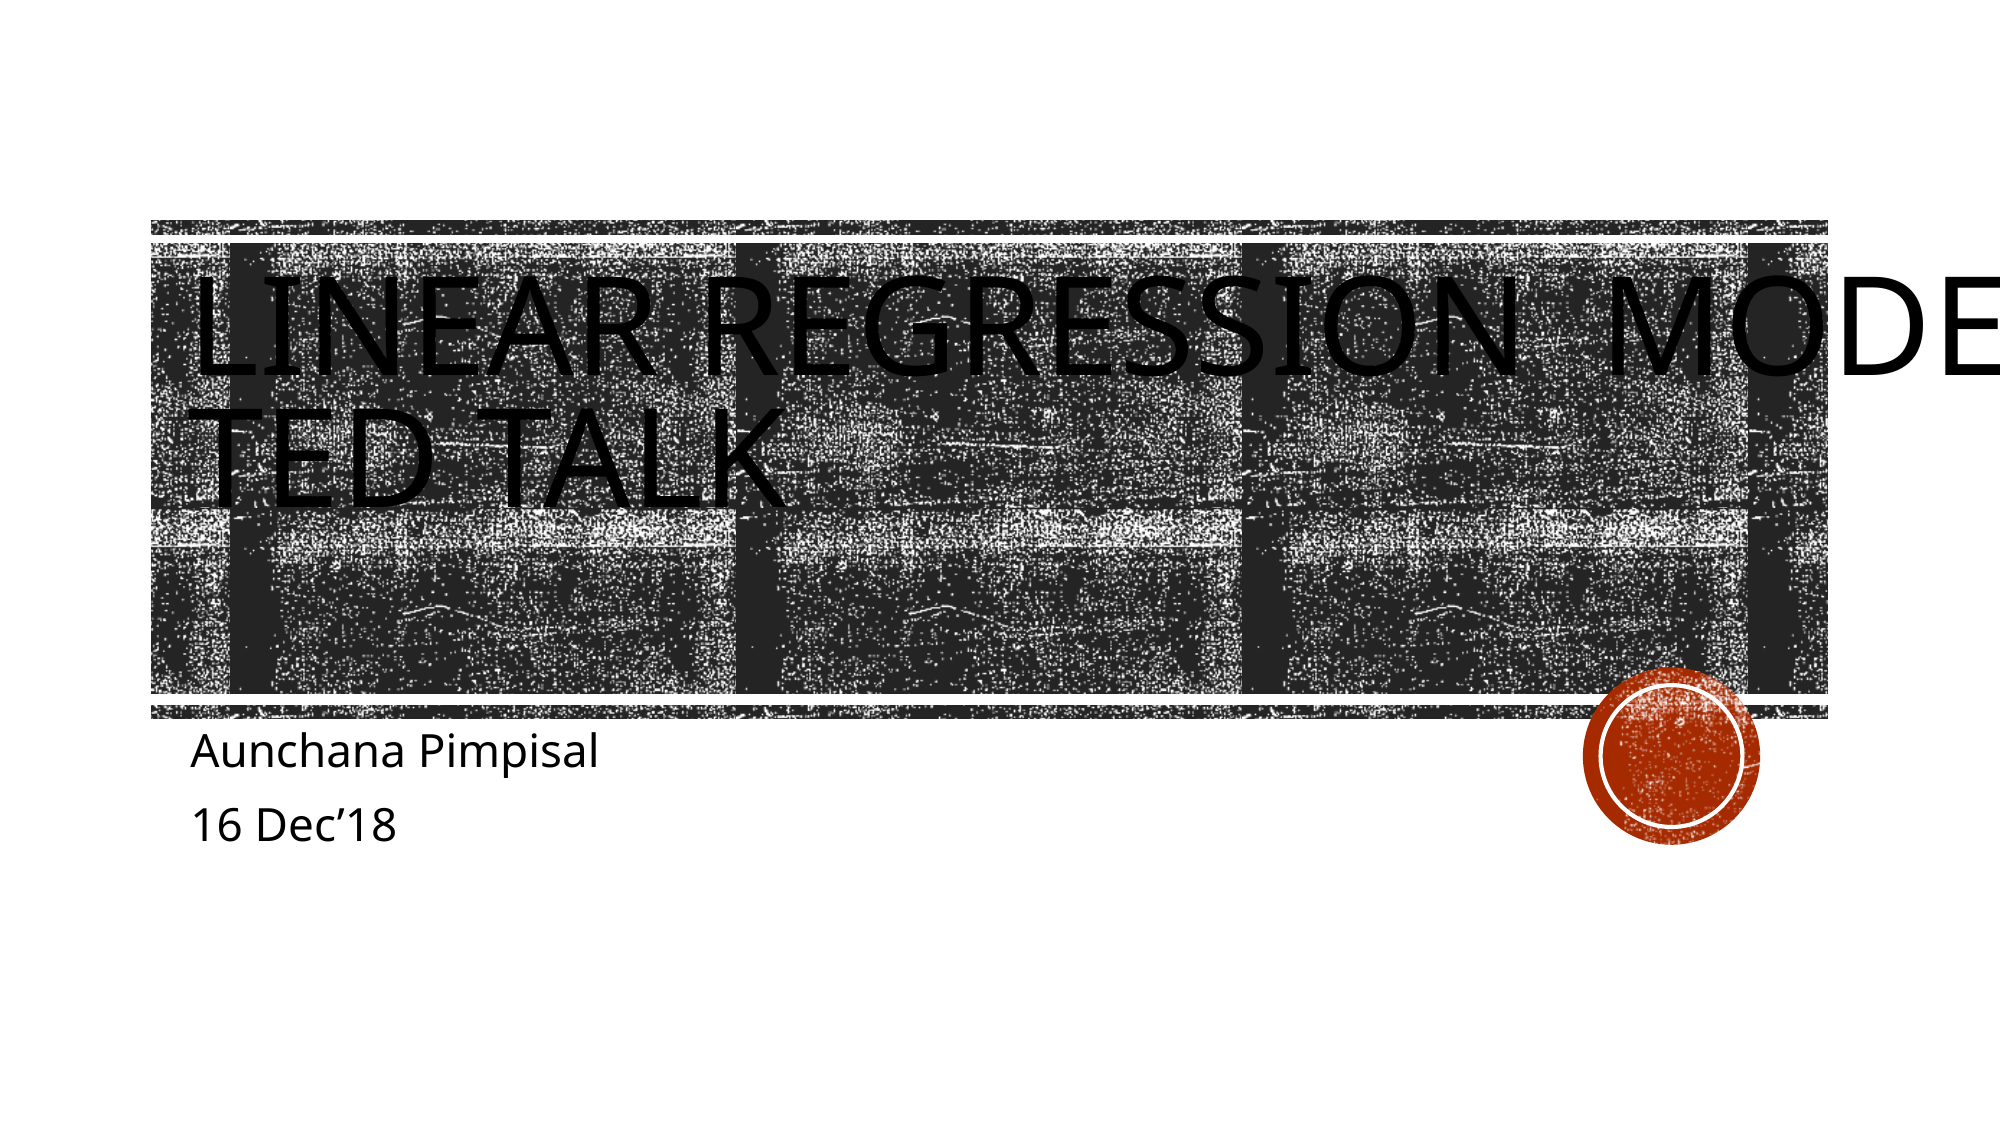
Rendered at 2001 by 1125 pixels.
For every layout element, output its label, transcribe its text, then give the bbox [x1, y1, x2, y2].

subtitle Aunchana Pimpisal 16 Dec’18 [175, 733, 1470, 896]
title Linear Regression Model ted talk [172, 234, 2000, 733]
